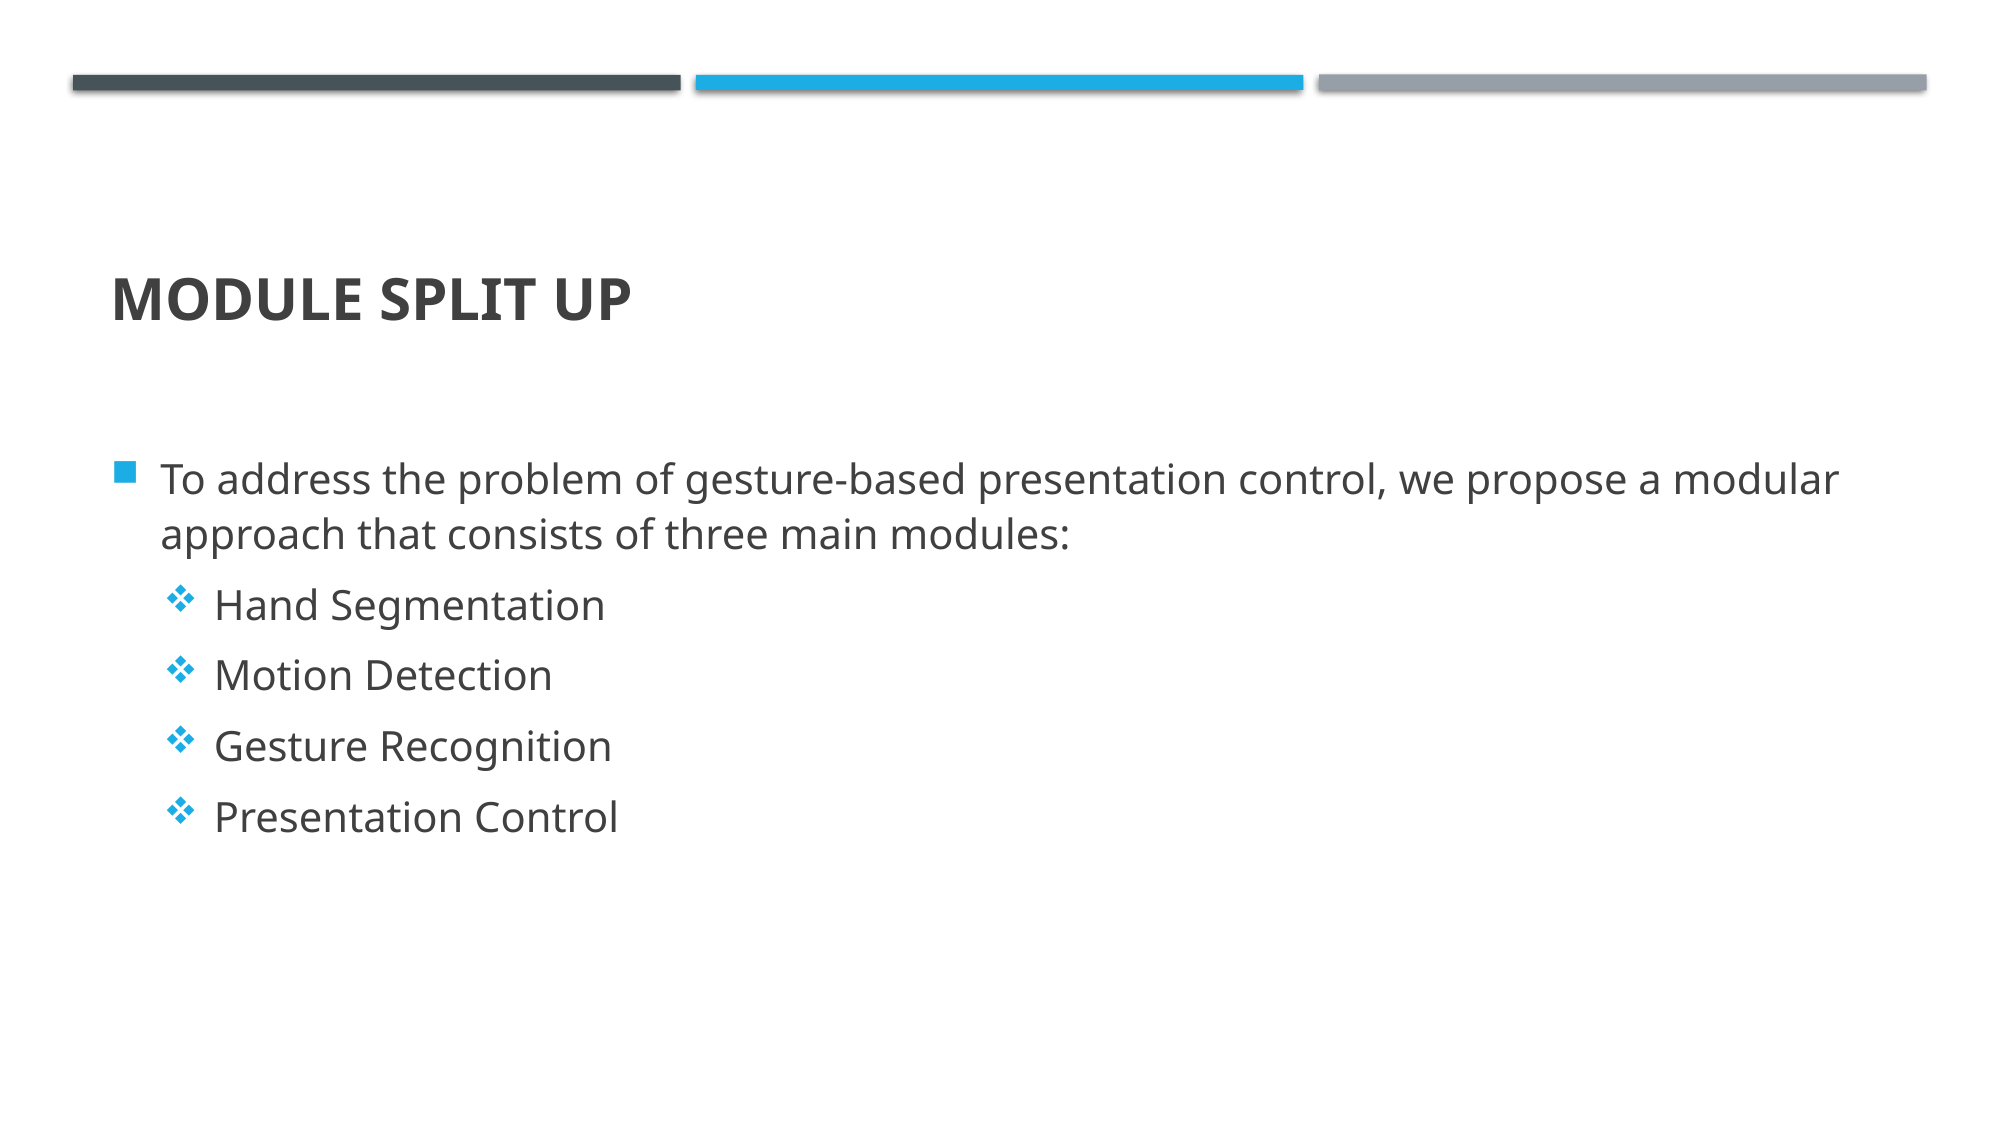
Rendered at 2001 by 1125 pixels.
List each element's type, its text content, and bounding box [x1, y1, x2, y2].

title Module Split Up [95, 144, 1905, 340]
list To address the problem of gesture-based presentation control, we propose a modular approach that consists of three main modules: Hand Segmentation Motion Detection Gesture Recognition Presentation Control [95, 383, 1905, 981]
